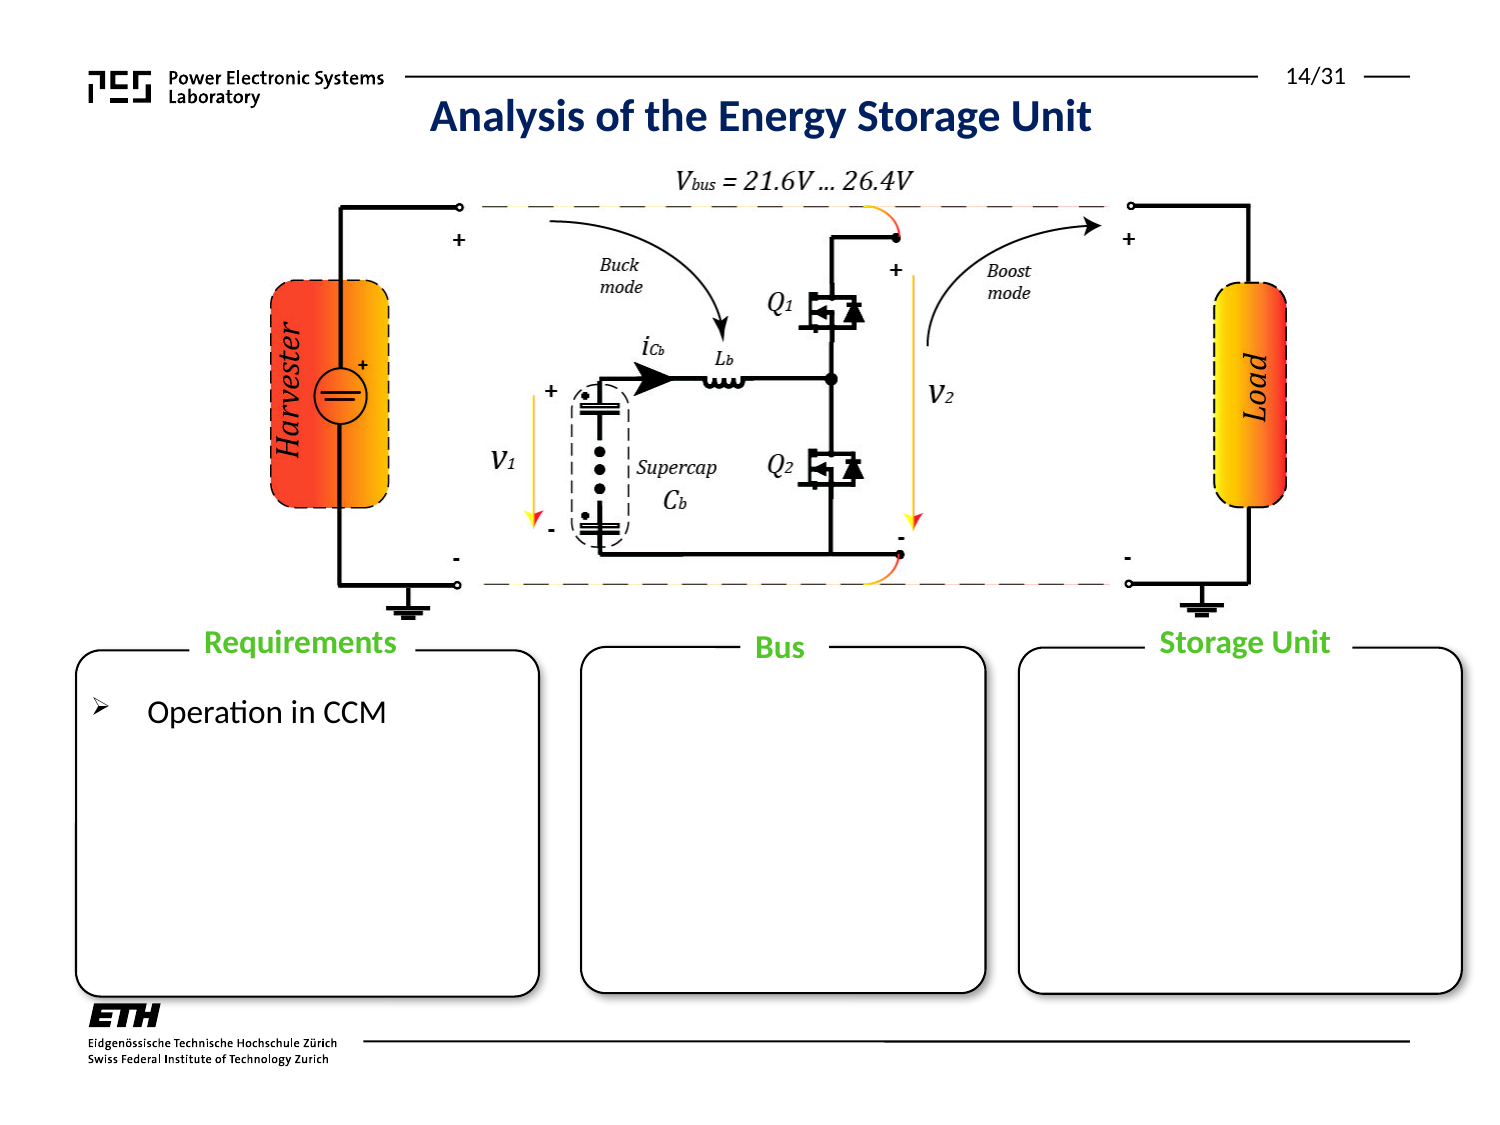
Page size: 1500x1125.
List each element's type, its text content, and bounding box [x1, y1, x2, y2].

text_box Storage Unit [1144, 612, 1353, 669]
text_box Bus [740, 629, 829, 656]
text_box Analysis of the Energy Storage Unit [138, 78, 1385, 130]
text_box Requirements [189, 613, 416, 669]
picture [270, 99, 1287, 621]
text_box [76, 650, 539, 997]
